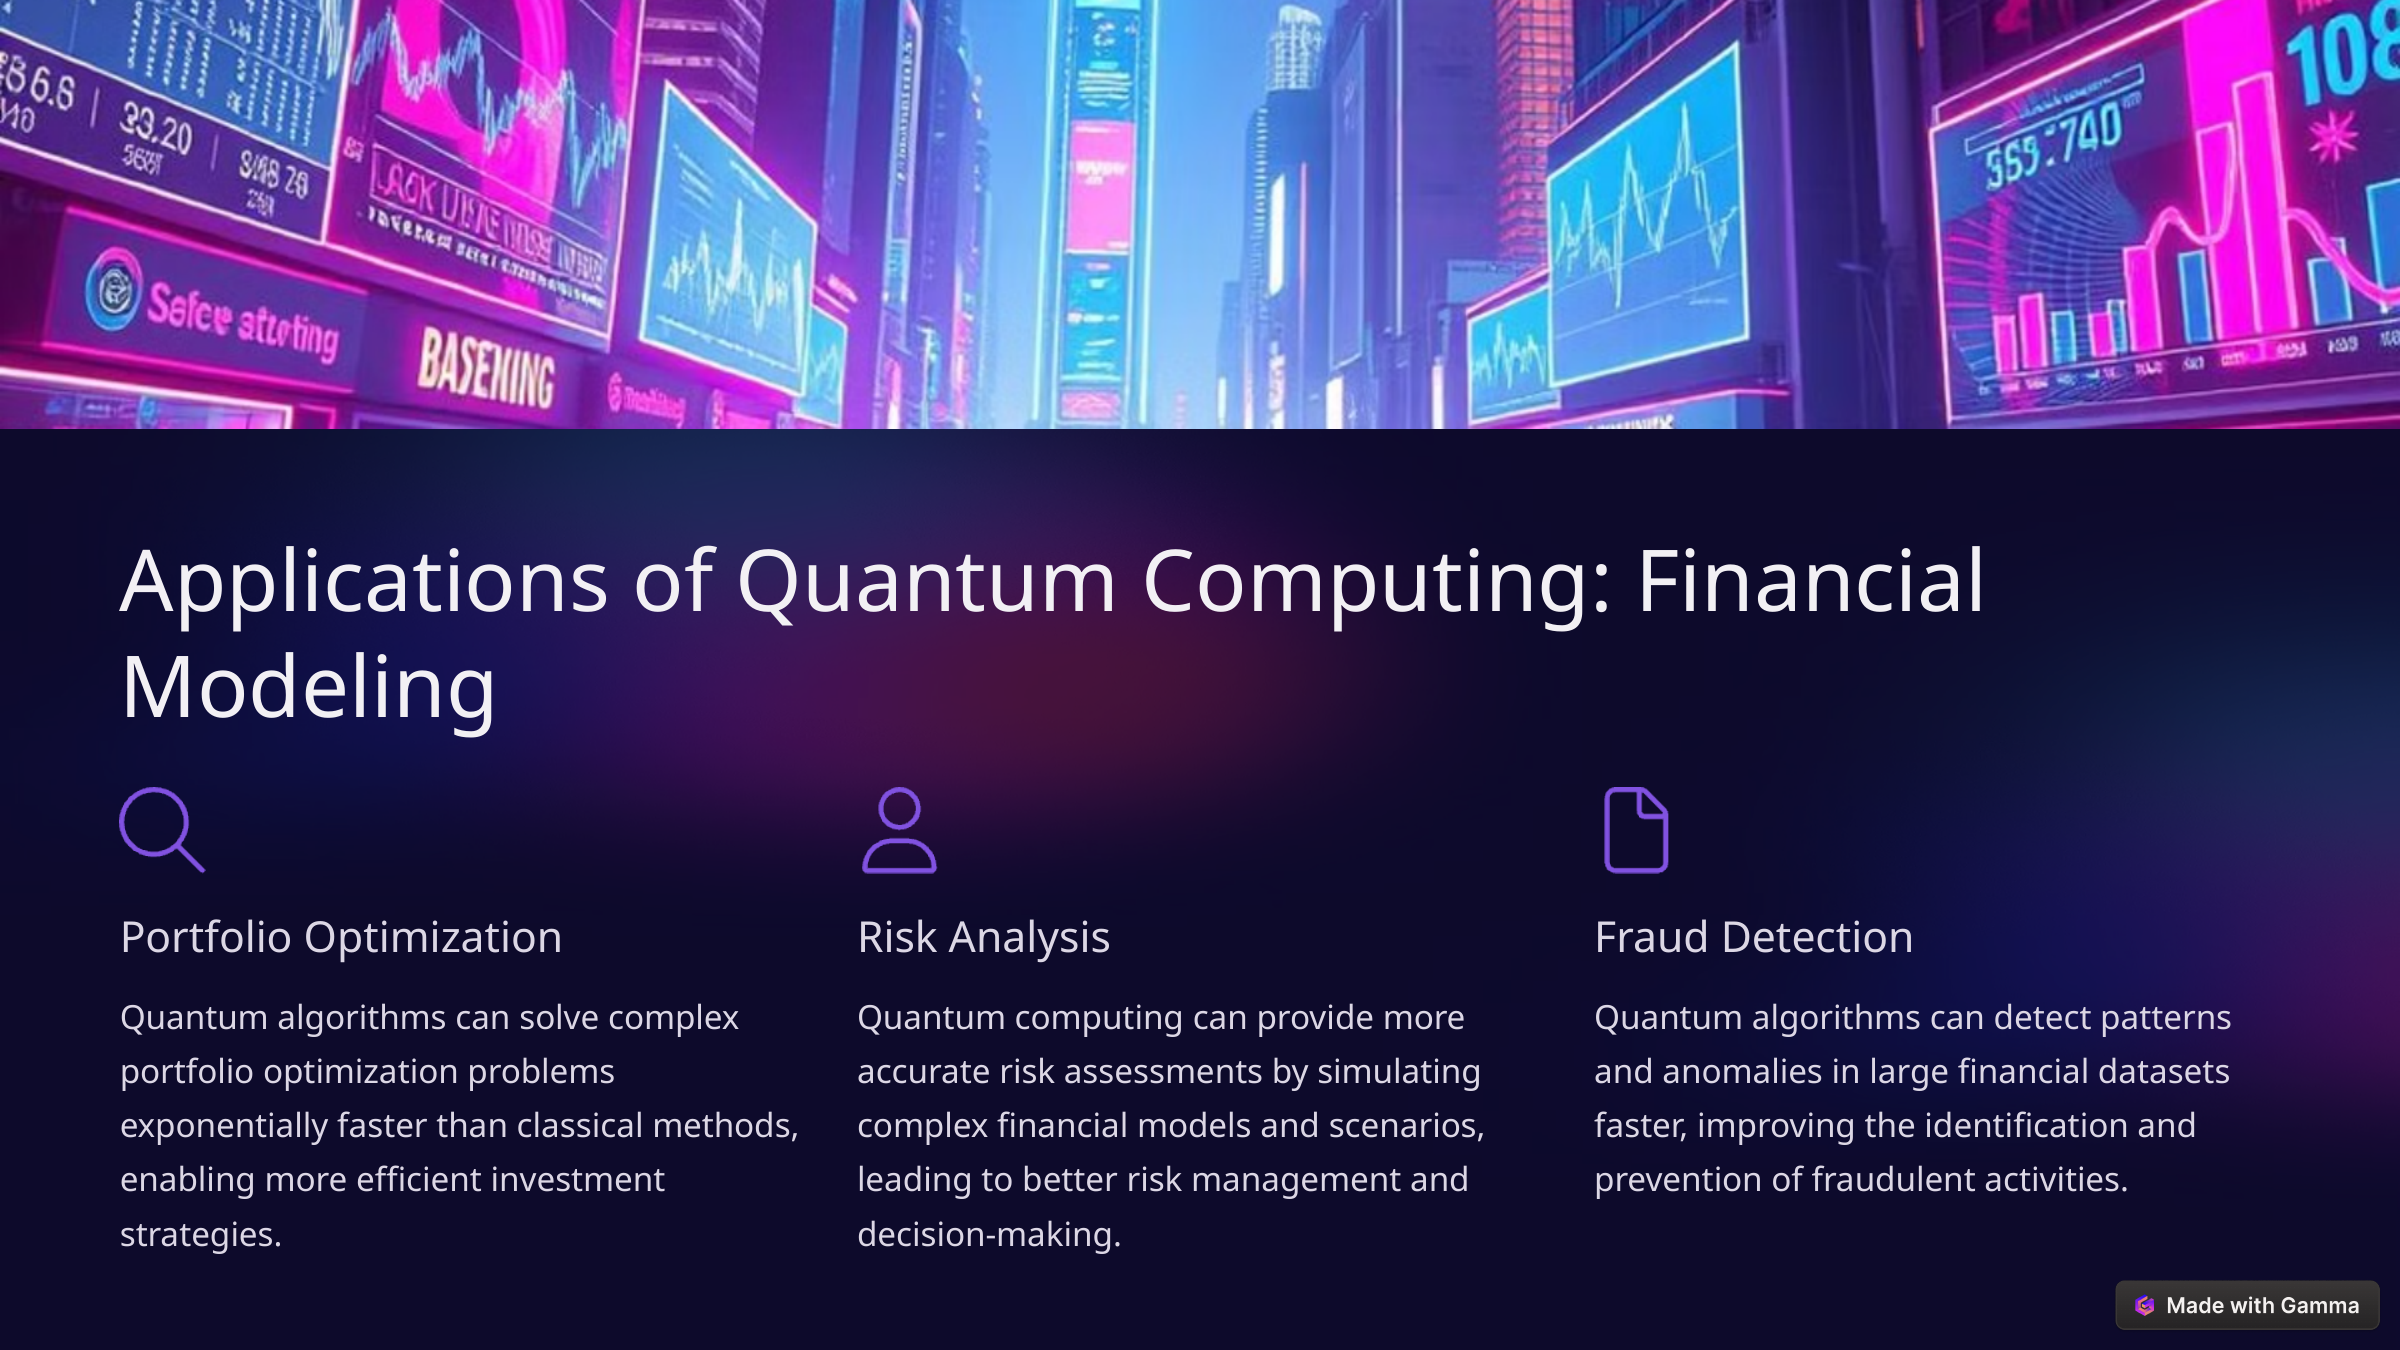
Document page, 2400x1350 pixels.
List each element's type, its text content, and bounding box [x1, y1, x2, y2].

picture [2106, 1271, 2389, 1339]
text_box Applications of Quantum Computing: Financial Modeling [119, 522, 2281, 737]
picture [0, 0, 2400, 429]
text_box Quantum algorithms can solve complex portfolio optimization problems exponentially faster than classical methods, enabling more efficient investment strategies. [119, 981, 806, 1202]
text_box Fraud Detection [1594, 907, 2023, 962]
text_box Quantum algorithms can detect patterns and anomalies in large financial datasets faster, improving the identification and prevention of fraudulent activities. [1594, 981, 2281, 1202]
text_box Quantum computing can provide more accurate risk assessments by simulating complex financial models and scenarios, leading to better risk management and decision-making. [857, 981, 1543, 1256]
picture [856, 787, 943, 874]
text_box Portfolio Optimization [119, 907, 597, 962]
text_box Risk Analysis [857, 907, 1286, 962]
picture [1594, 787, 1680, 874]
picture [119, 787, 206, 874]
